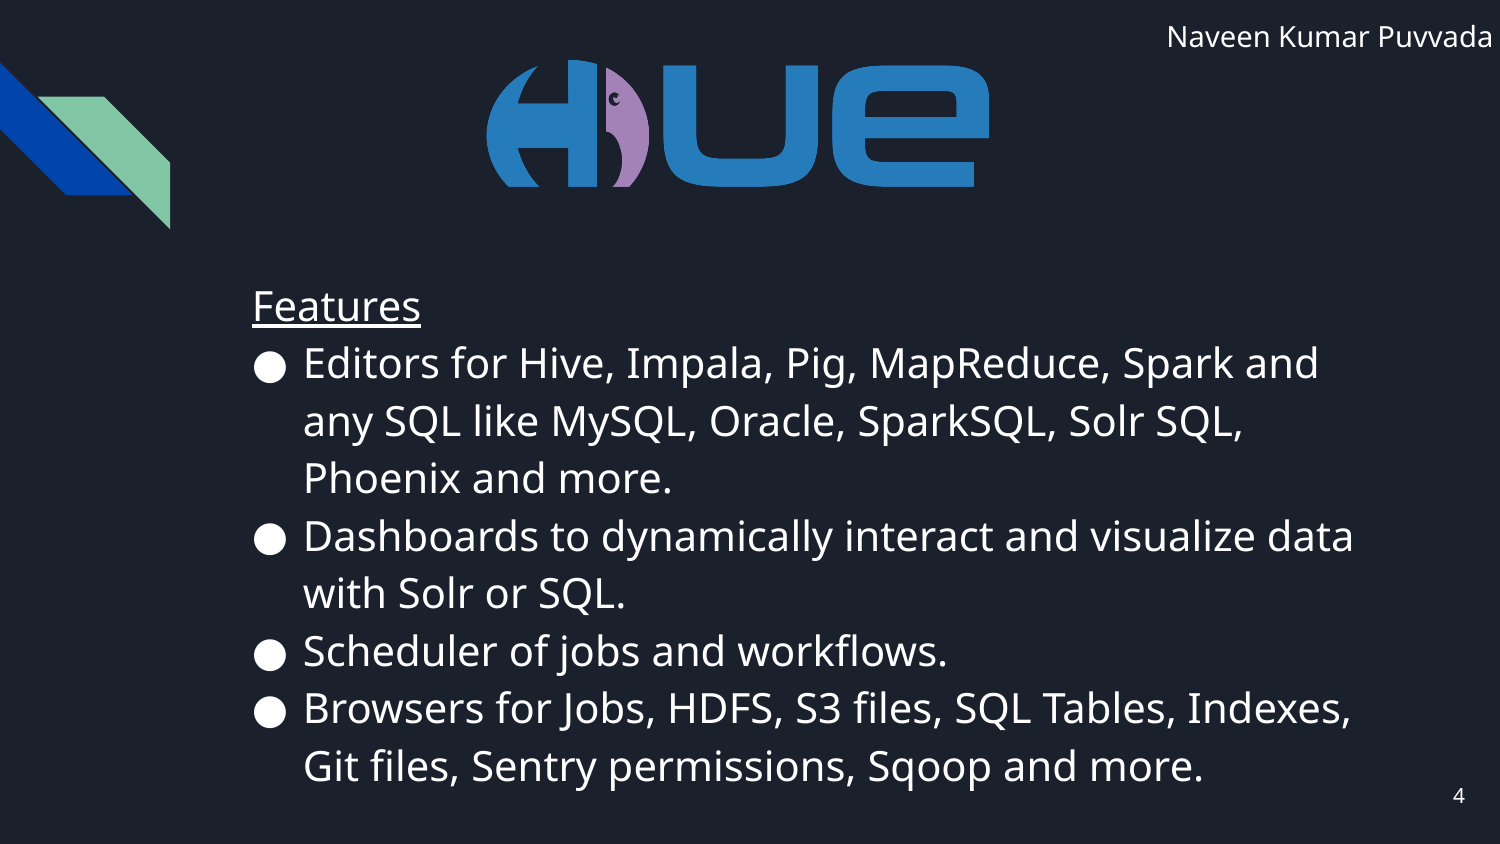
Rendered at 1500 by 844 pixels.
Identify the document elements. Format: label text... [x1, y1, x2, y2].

text_box Naveen Kumar Puvvada [1151, 10, 1500, 61]
picture [485, 60, 989, 187]
list Features Editors for Hive, Impala, Pig, MapReduce, Spark and any SQL like MySQL, Oracle, SparkSQL, Solr SQL, Phoenix and more. Dashboards to dynamically interact and visualize data with Solr or SQL. Scheduler of jobs and workflows. Browsers for Jobs, HDFS, S3 files, SQL Tables, Indexes, Git files, Sentry permissions, Sqoop and more. [212, 257, 1390, 796]
slide_number 4 [1389, 764, 1480, 830]
